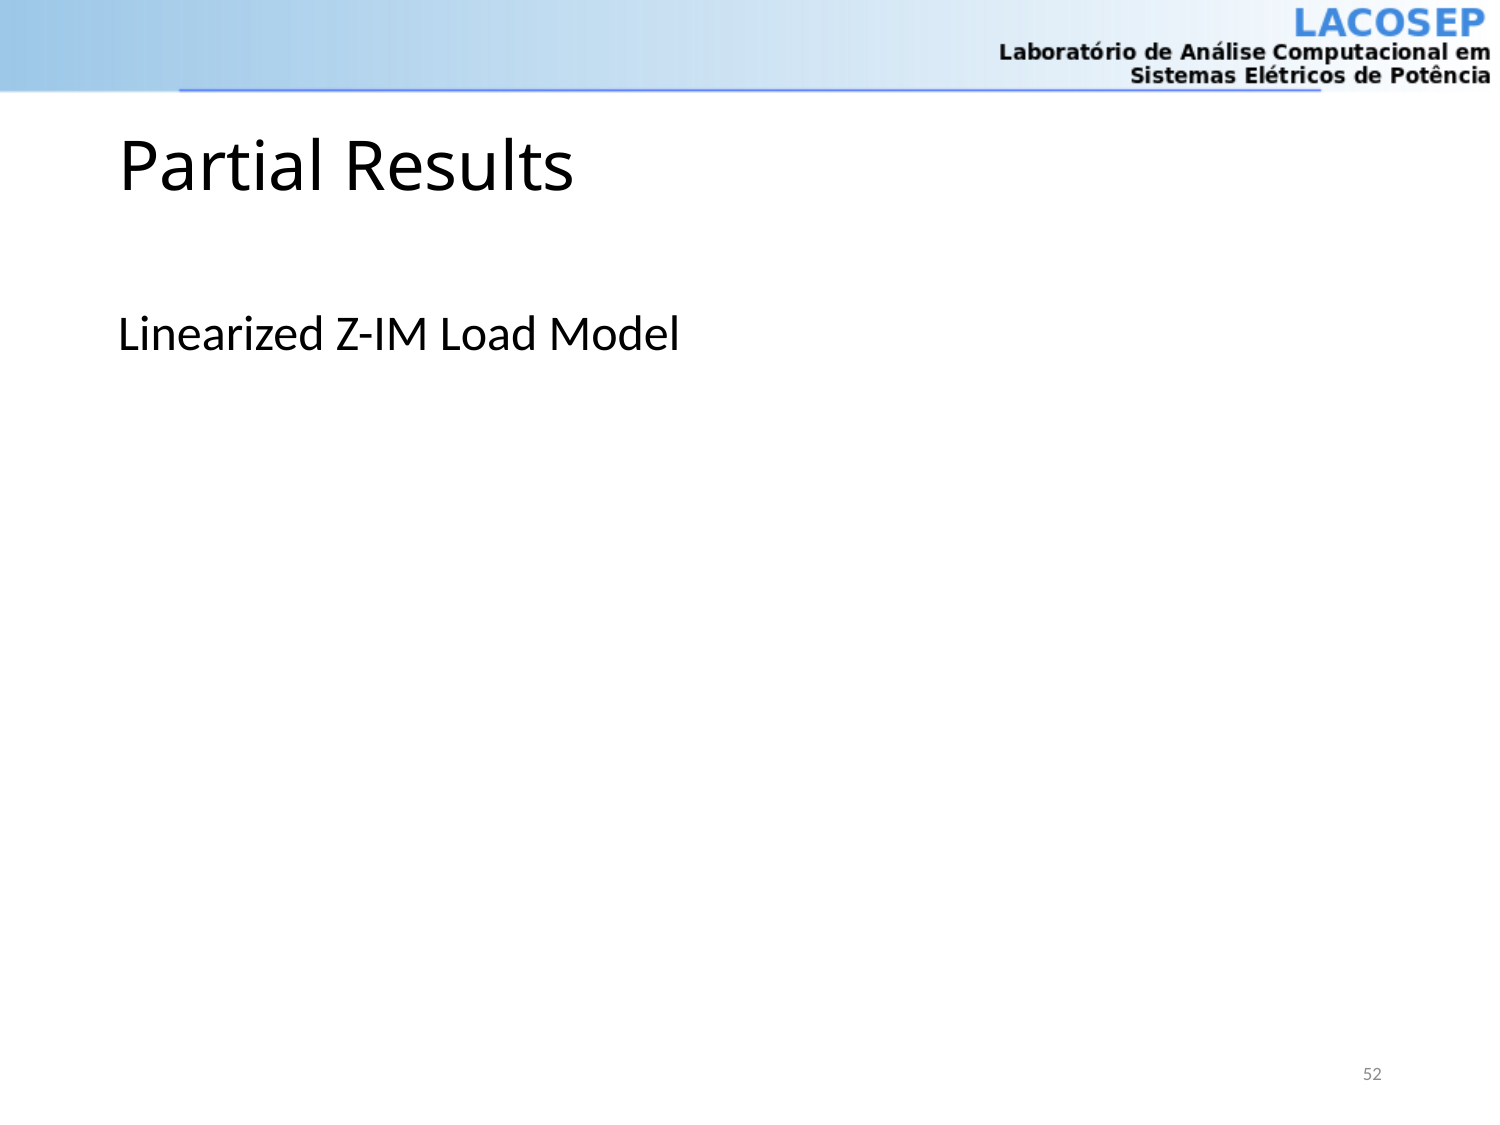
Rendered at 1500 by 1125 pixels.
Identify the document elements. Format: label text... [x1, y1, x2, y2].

title Partial Results [103, 59, 1397, 278]
picture [0, 0, 1500, 1125]
slide_number 52 [1059, 1042, 1397, 1103]
